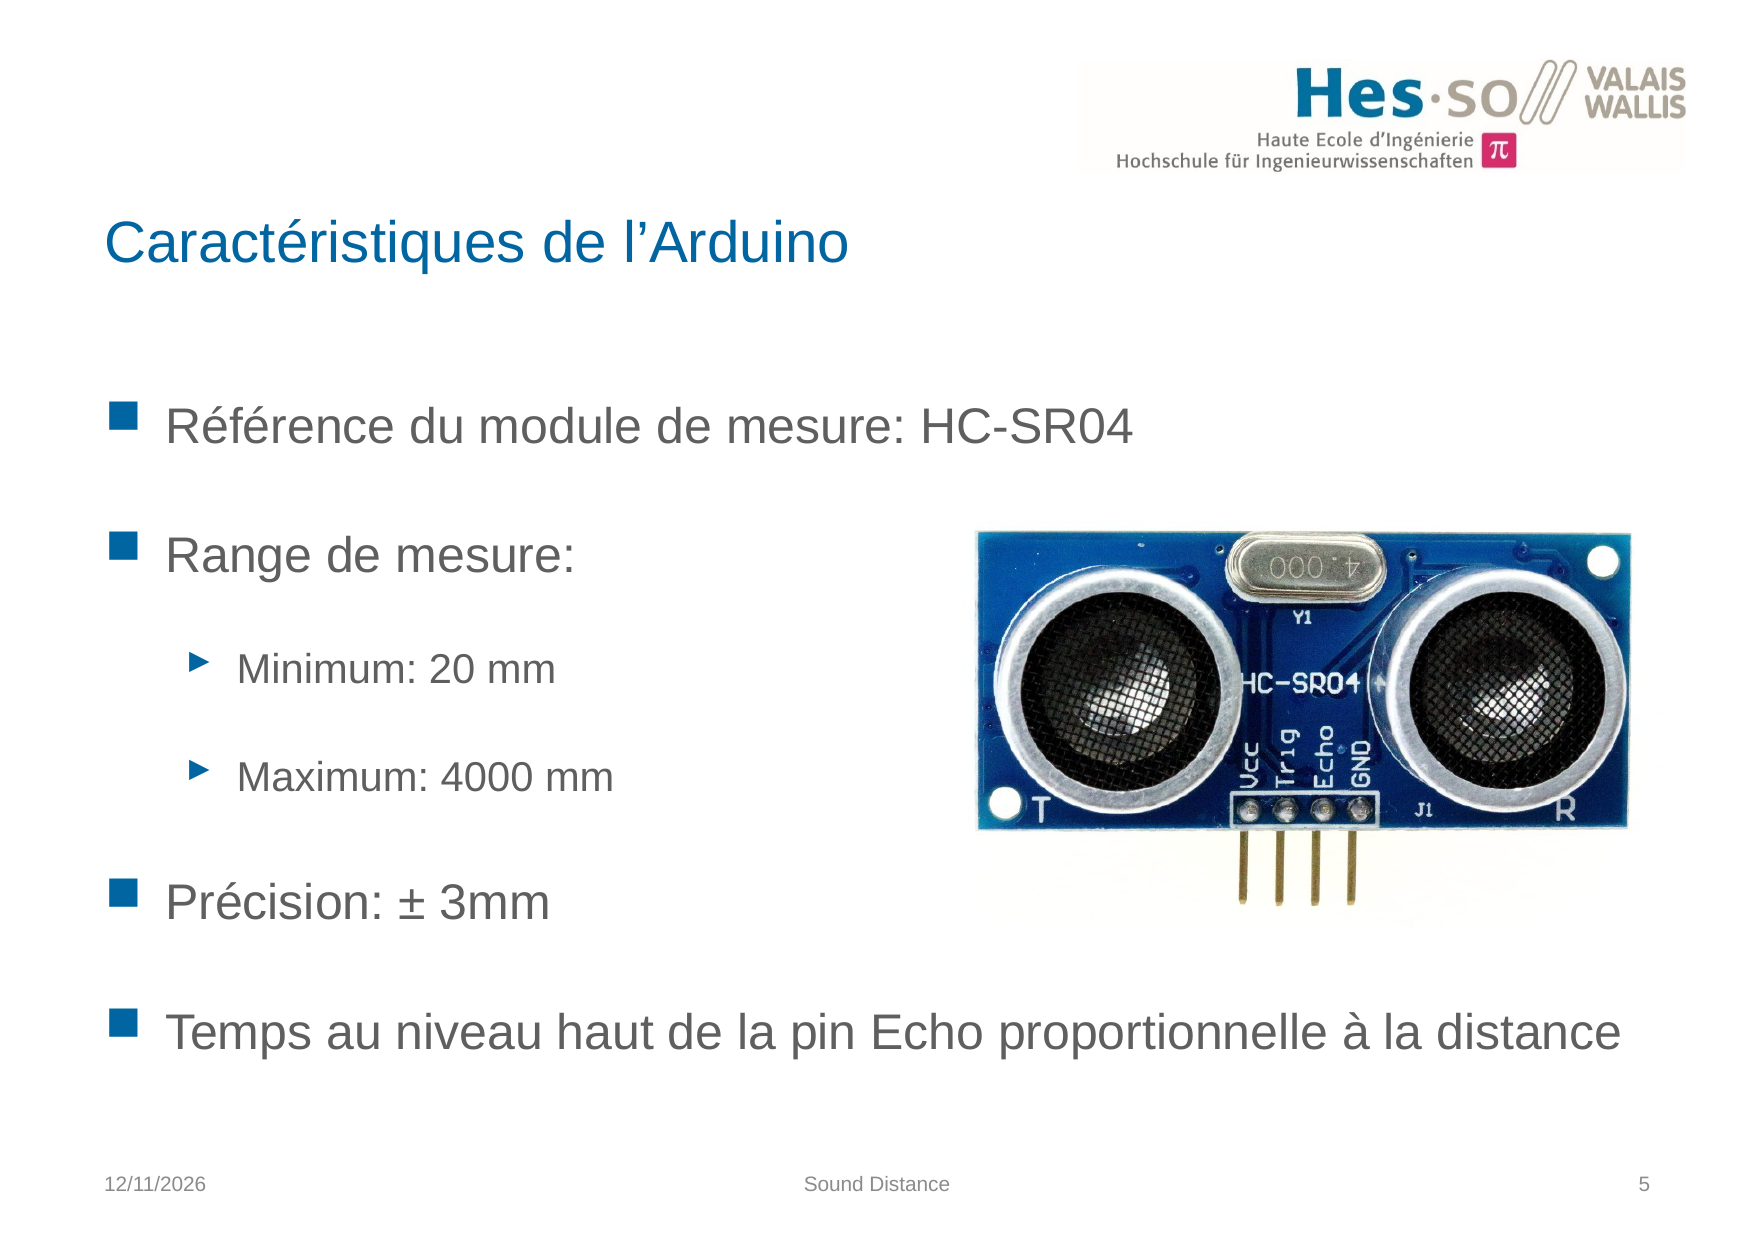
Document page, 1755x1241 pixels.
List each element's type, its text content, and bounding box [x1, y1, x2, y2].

picture [1078, 59, 1686, 174]
title Caractéristiques de l’Arduino [87, 188, 1667, 290]
picture [948, 503, 1667, 929]
list Référence du module de mesure: HC-SR04 Range de mesure: Minimum: 20 mm Maximum: 4000 mm Précision: ± 3mm Temps au niveau haut de la pin Echo proportionnelle à la distance [87, 324, 1667, 1108]
footer Sound Distance [599, 1149, 1155, 1216]
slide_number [87, 1149, 498, 1216]
slide_number 5 [1257, 1149, 1667, 1216]
